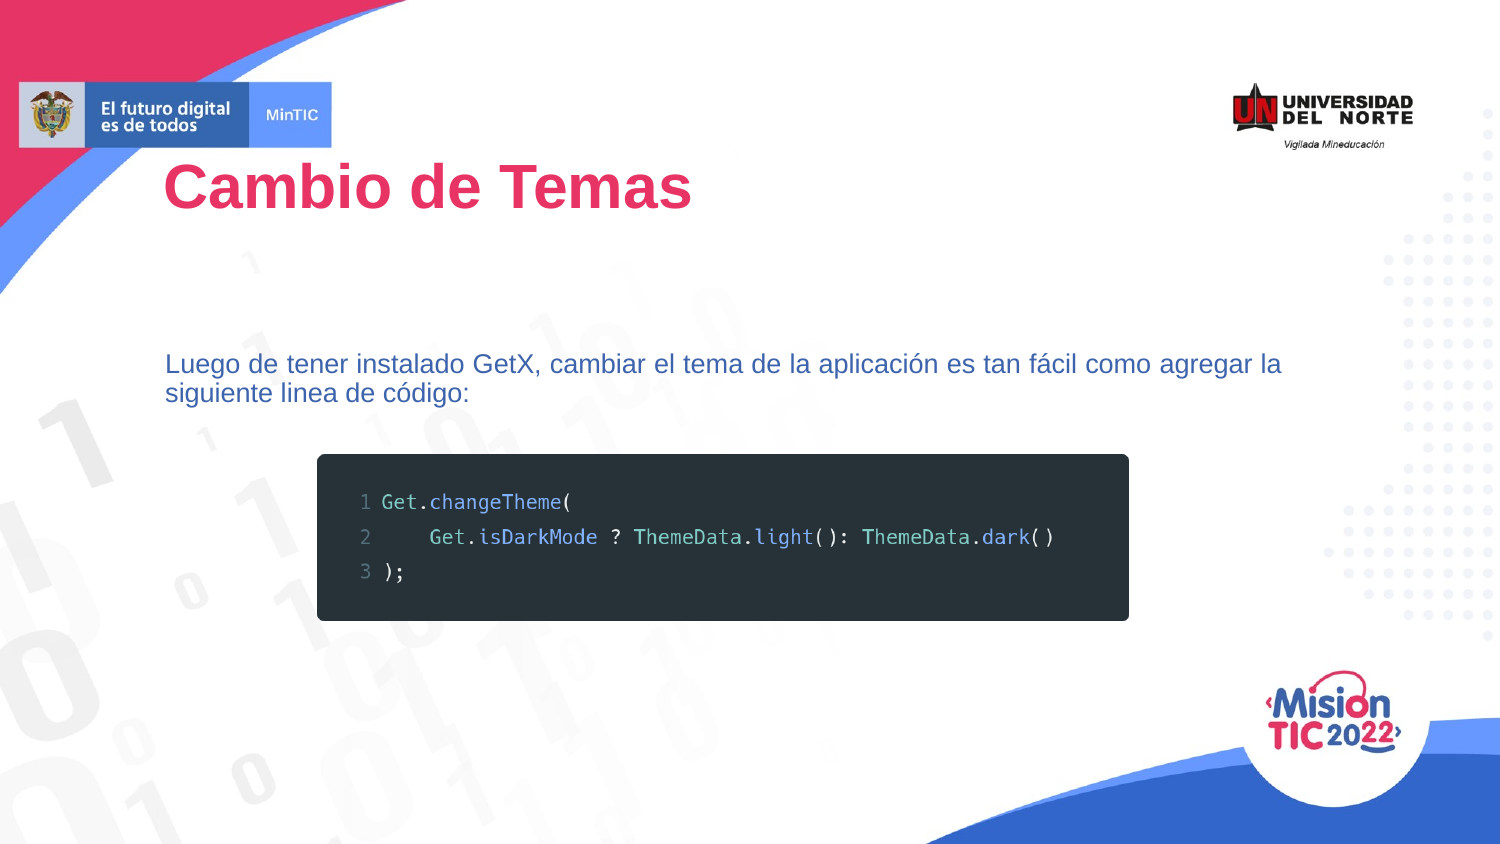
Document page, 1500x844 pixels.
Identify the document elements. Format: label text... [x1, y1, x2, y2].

text_box Cambio de Temas [152, 112, 1390, 291]
picture [0, 0, 1500, 844]
text_box Luego de tener instalado GetX, cambiar el tema de la aplicación es tan fácil como agregar la siguiente linea de código: [165, 344, 1282, 422]
